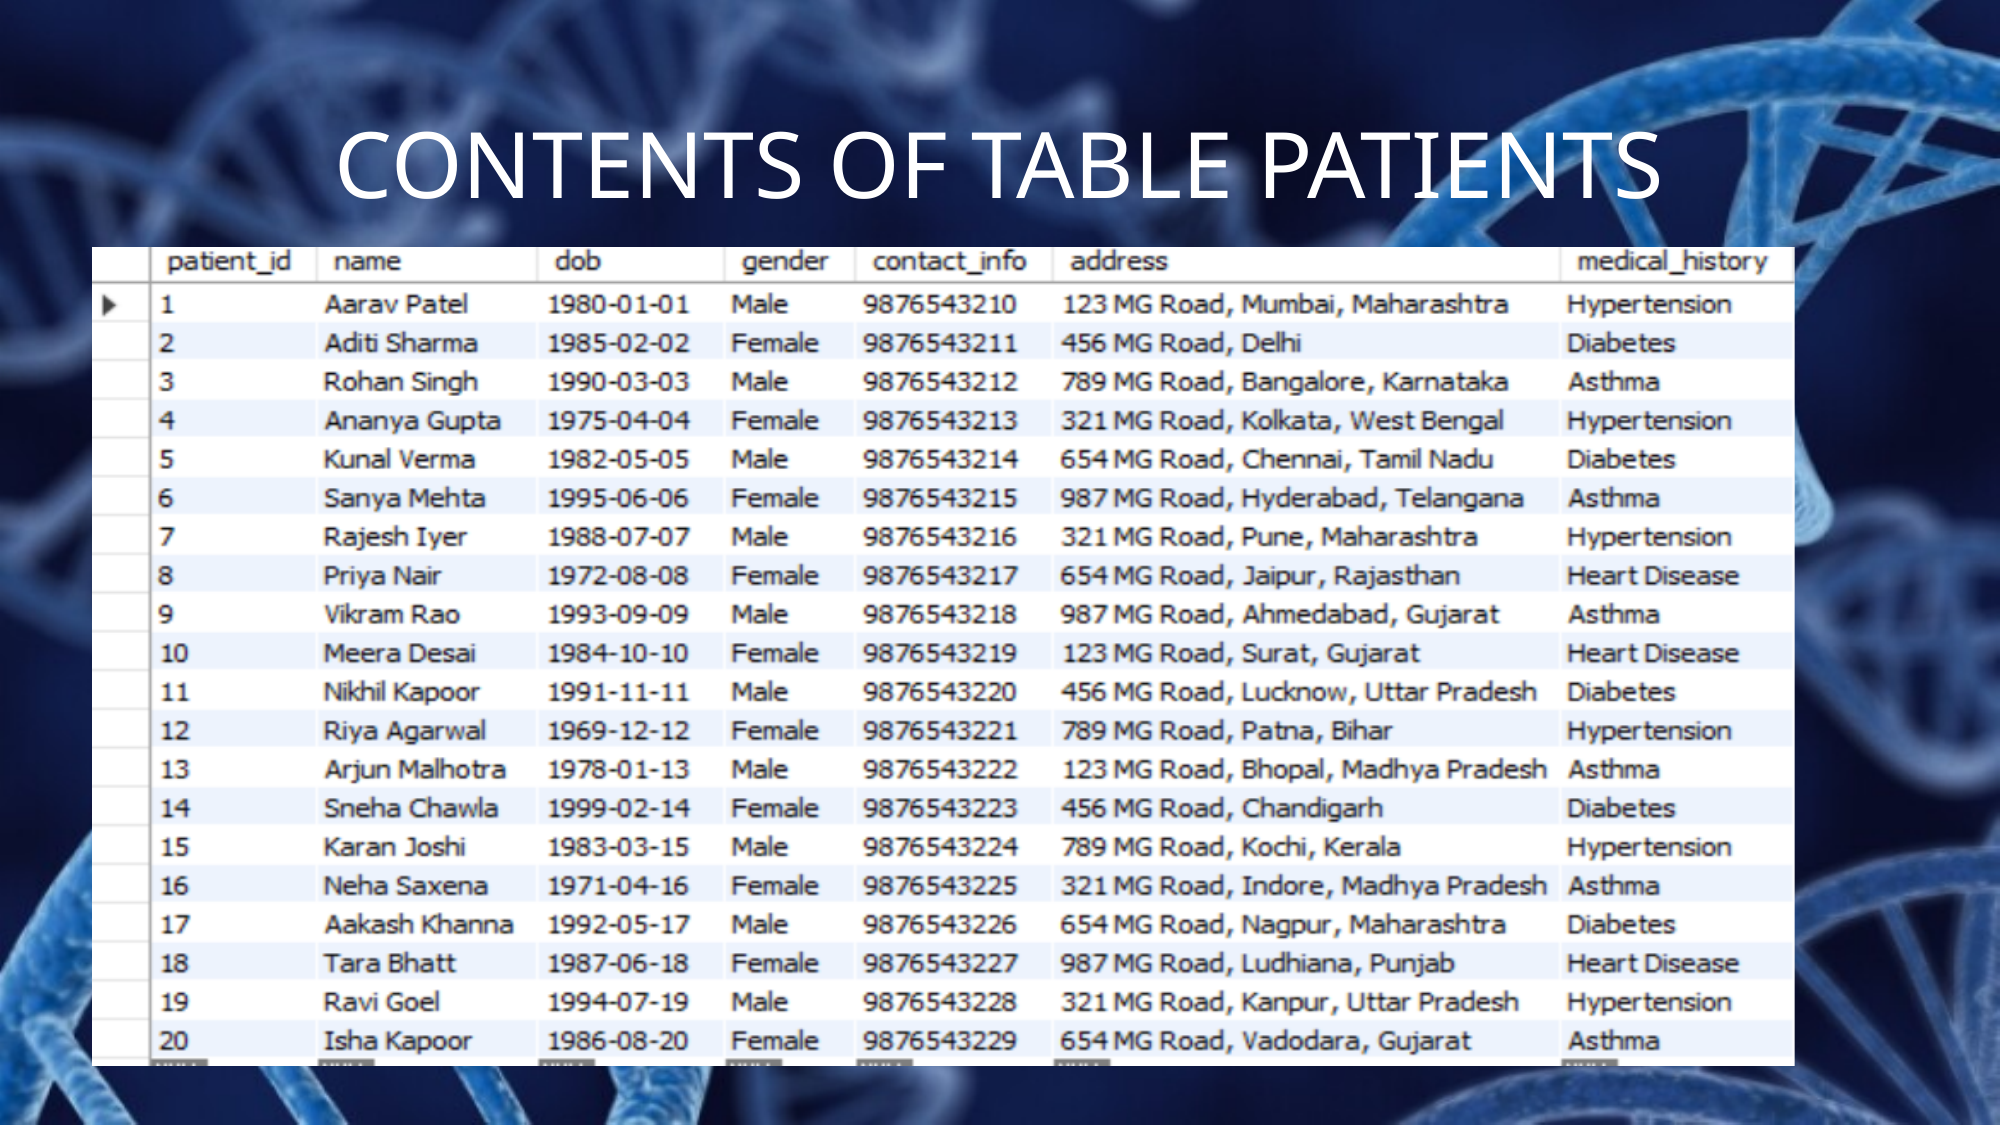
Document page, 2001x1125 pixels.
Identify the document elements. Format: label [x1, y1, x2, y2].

list [92, 247, 1795, 1066]
list [0, 0, 2000, 1125]
